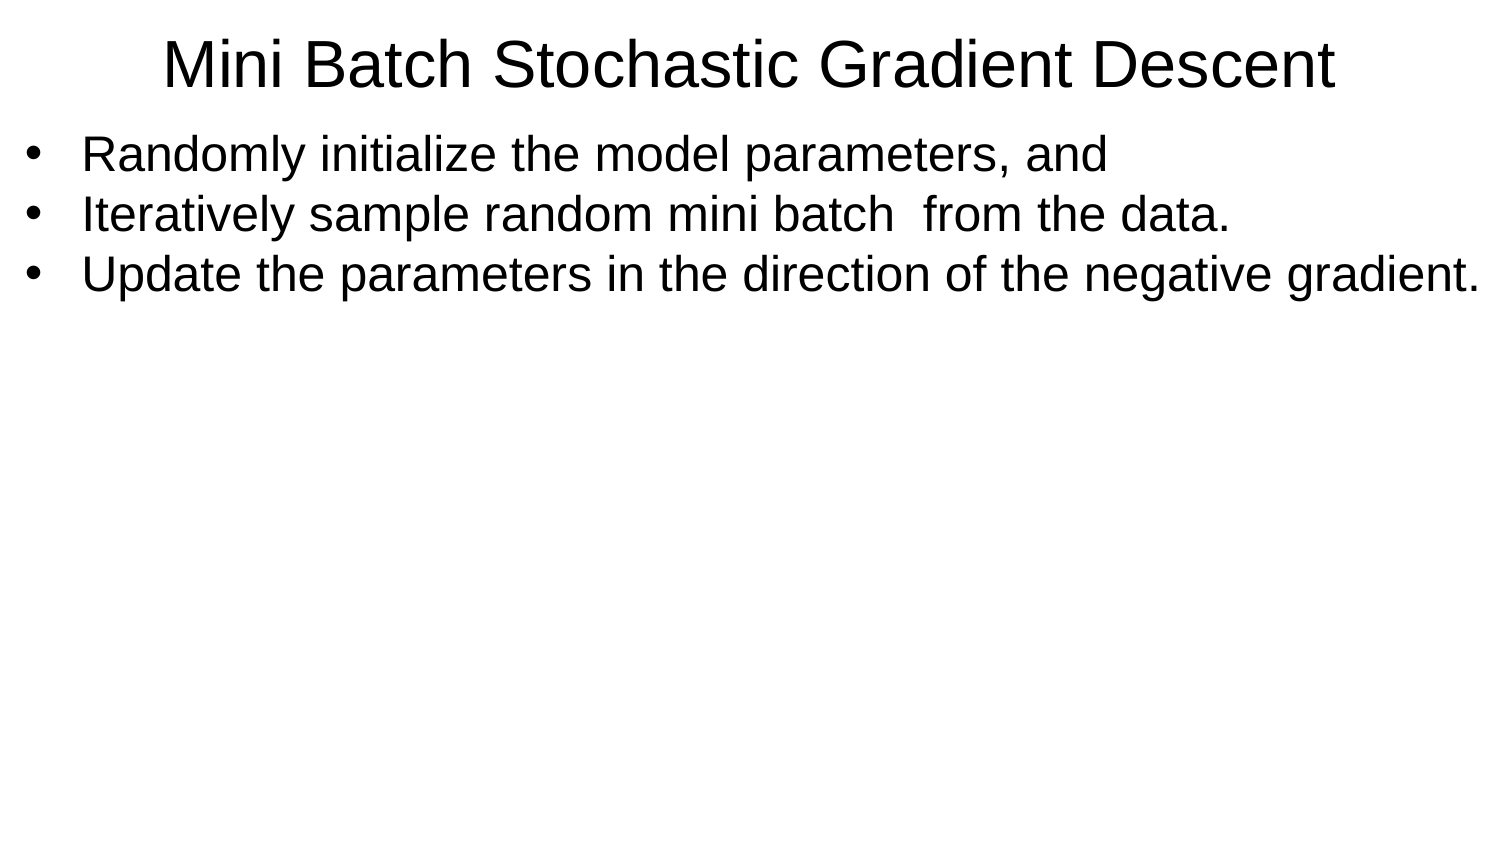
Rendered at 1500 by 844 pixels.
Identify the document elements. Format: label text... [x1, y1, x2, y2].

title Mini Batch Stochastic Gradient Descent [12, 21, 1488, 102]
